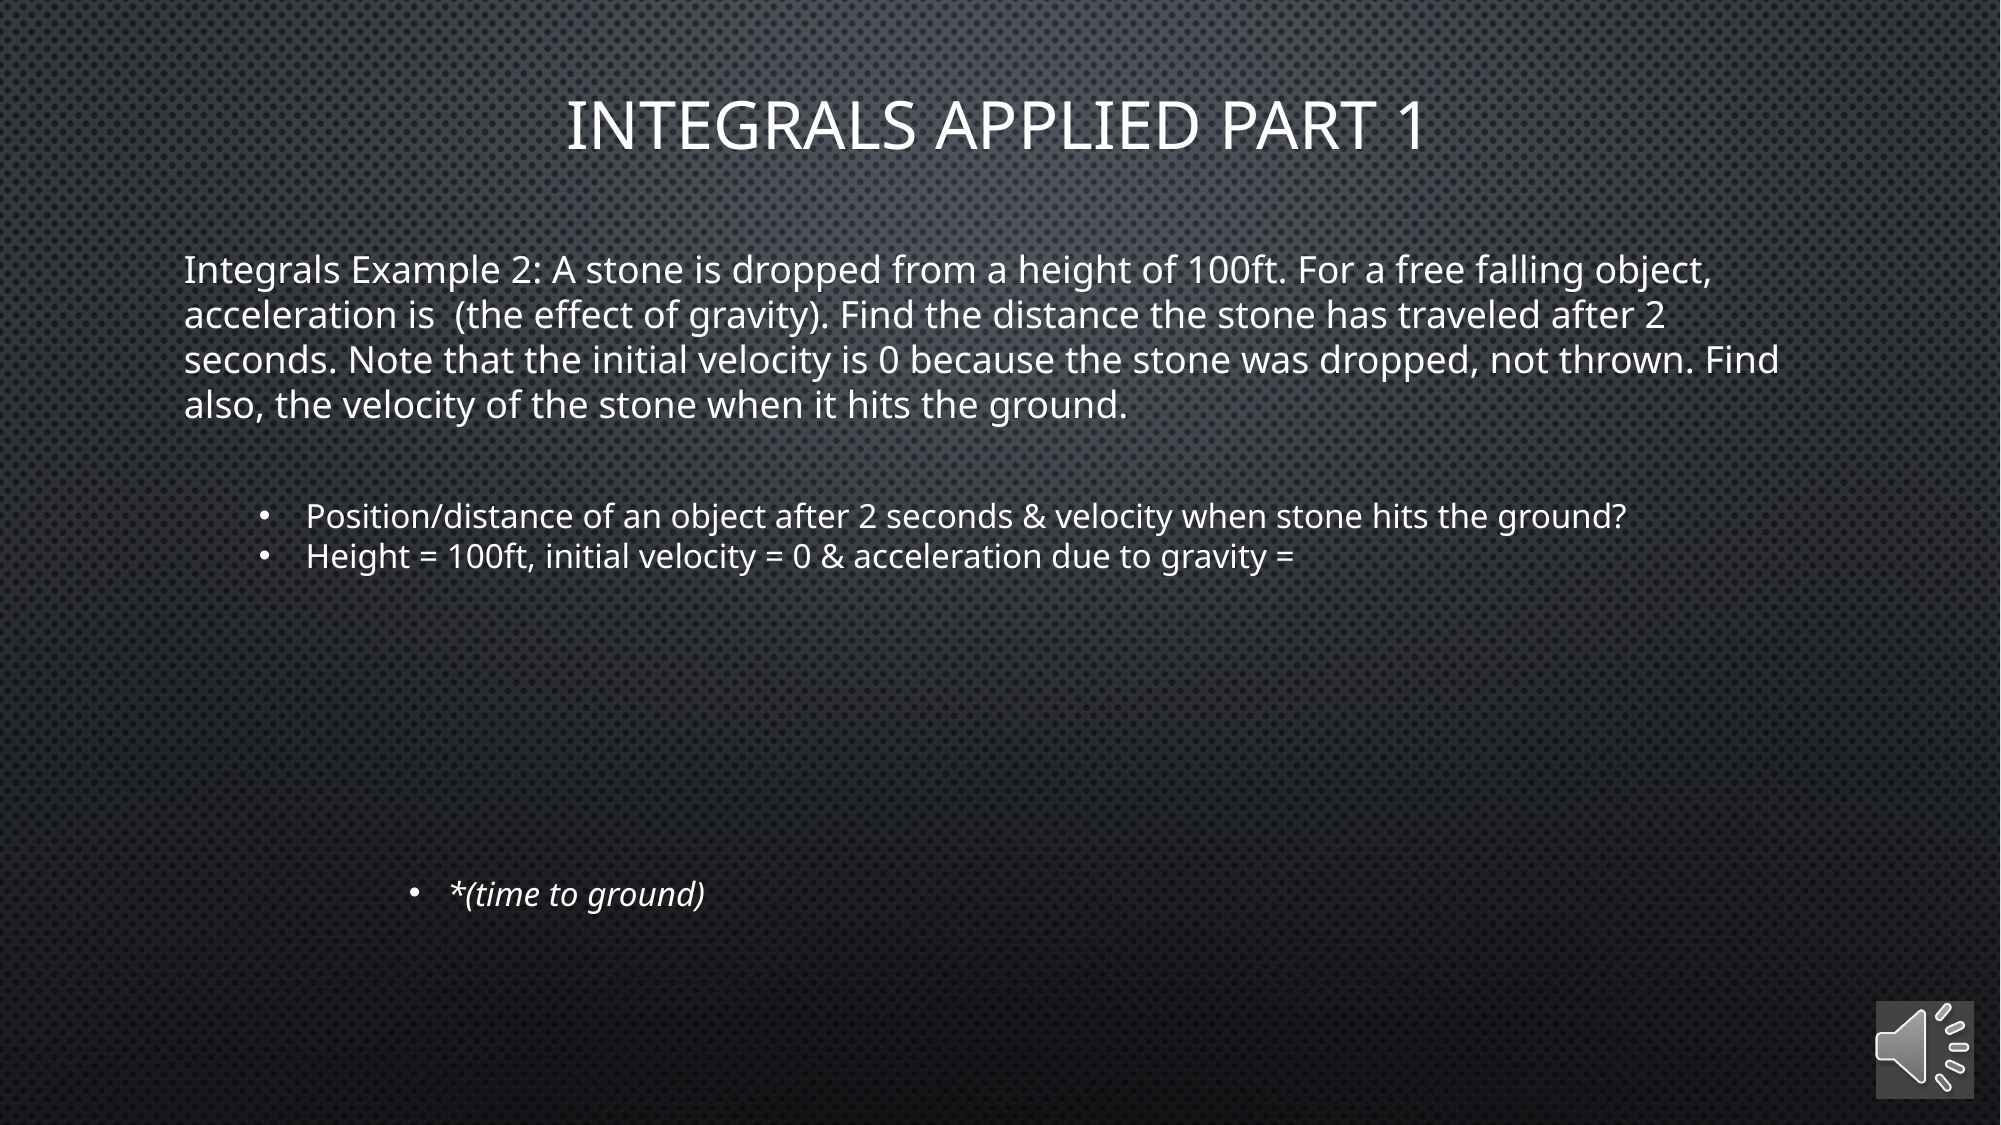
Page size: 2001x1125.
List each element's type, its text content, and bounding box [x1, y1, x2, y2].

picture [1874, 999, 1976, 1101]
title Integrals Applied Part 1 [82, 22, 1918, 223]
